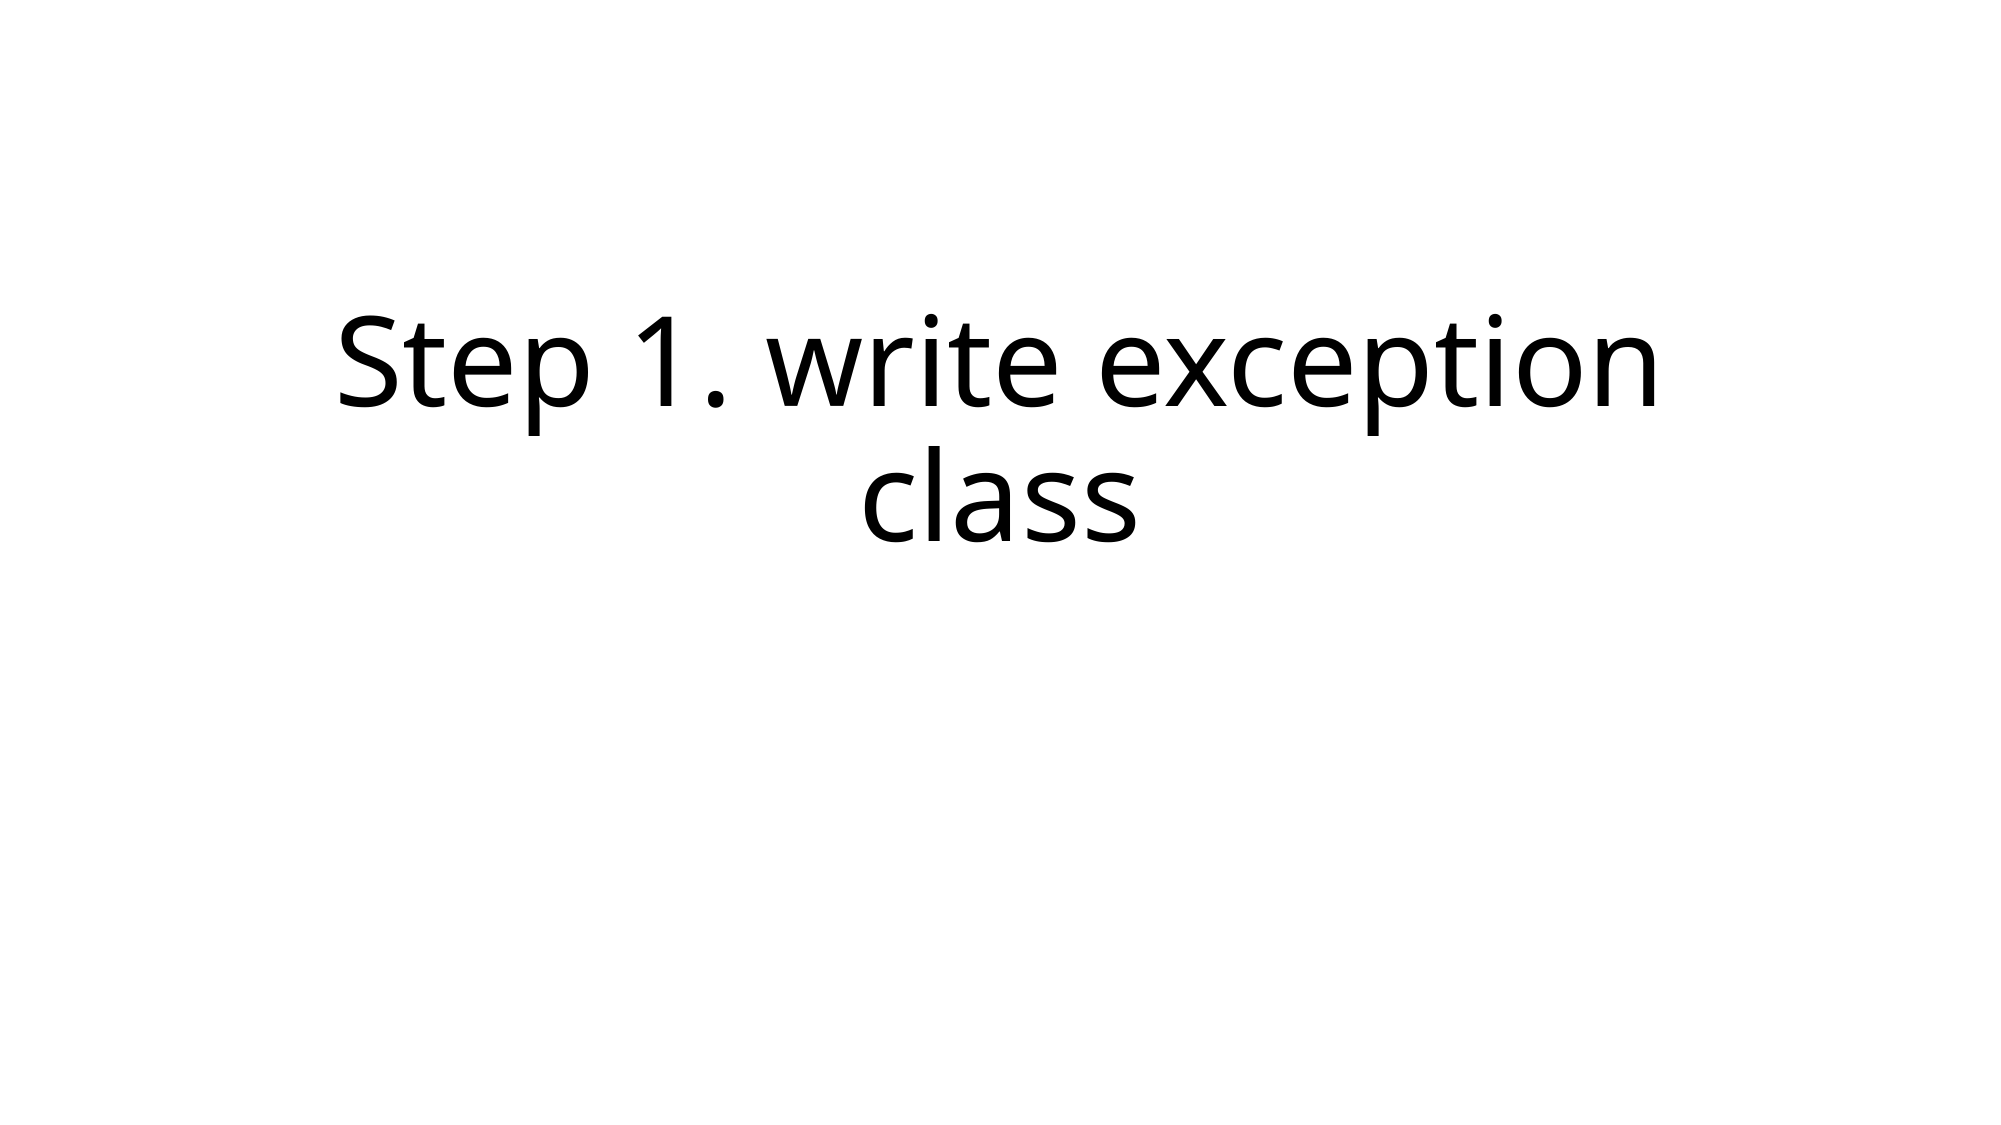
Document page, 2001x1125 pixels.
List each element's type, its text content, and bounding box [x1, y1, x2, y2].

title Step 1. write exception class [249, 184, 1750, 576]
